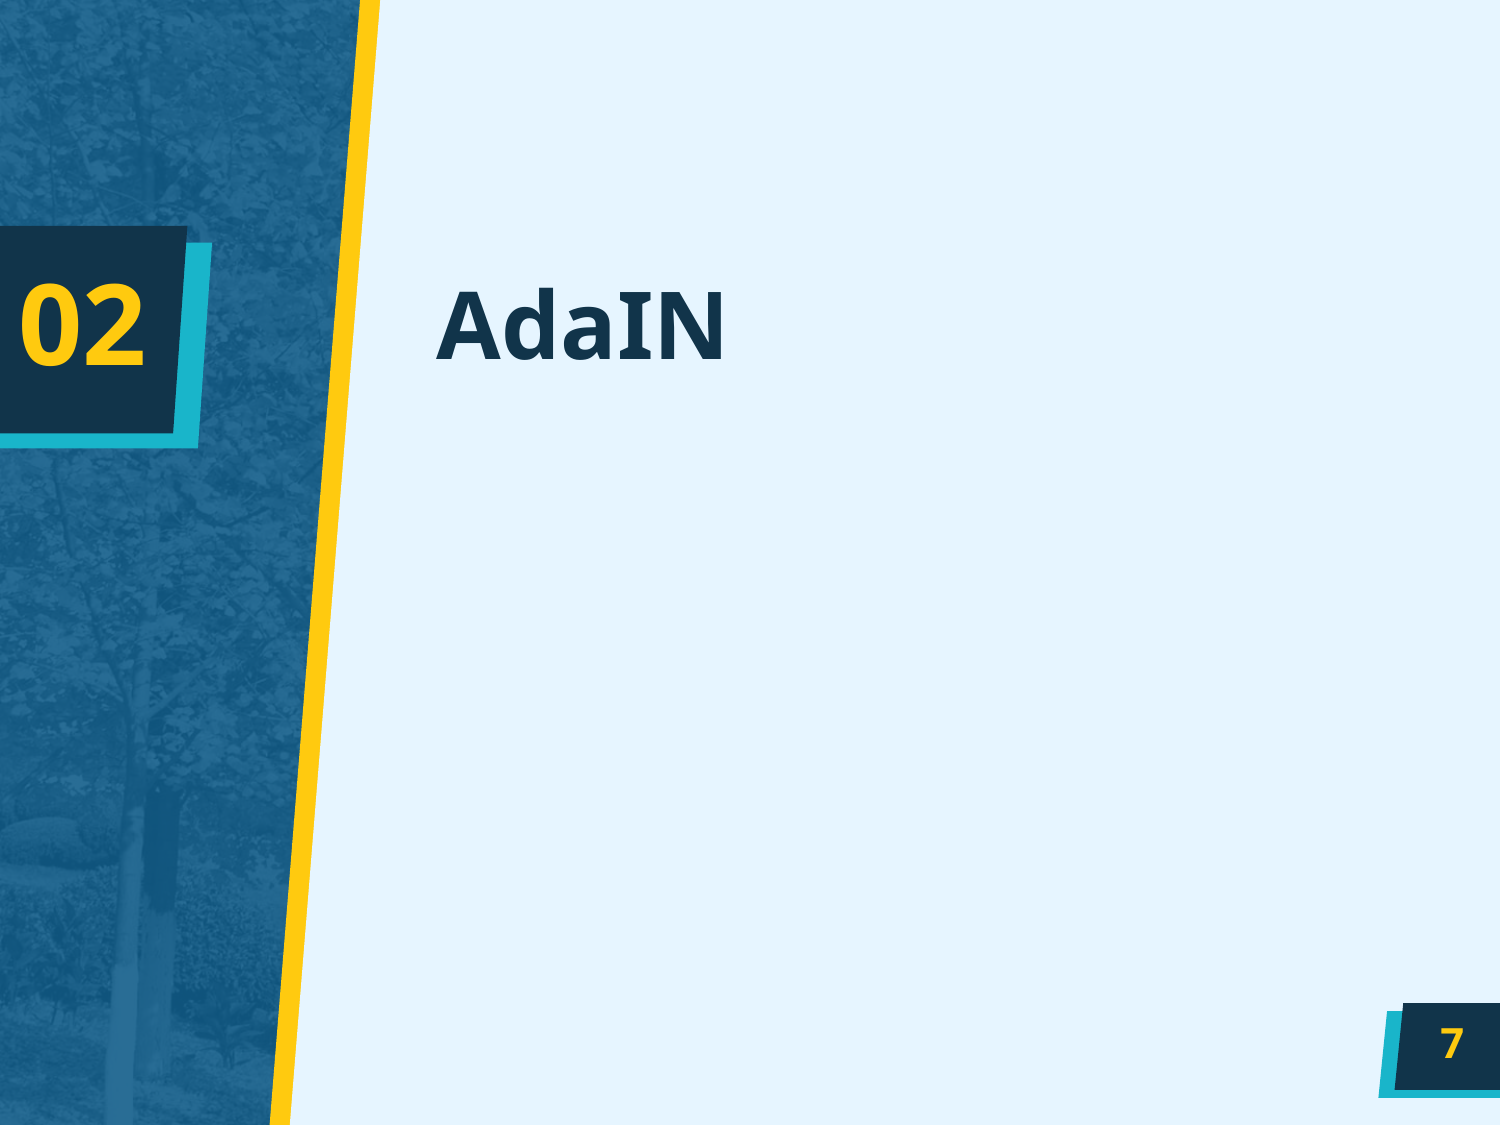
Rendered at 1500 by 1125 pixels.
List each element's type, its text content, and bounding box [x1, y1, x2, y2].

title AdaIN [421, 197, 1441, 387]
slide_number 7 [1414, 1007, 1491, 1084]
list 02 [0, 242, 165, 415]
